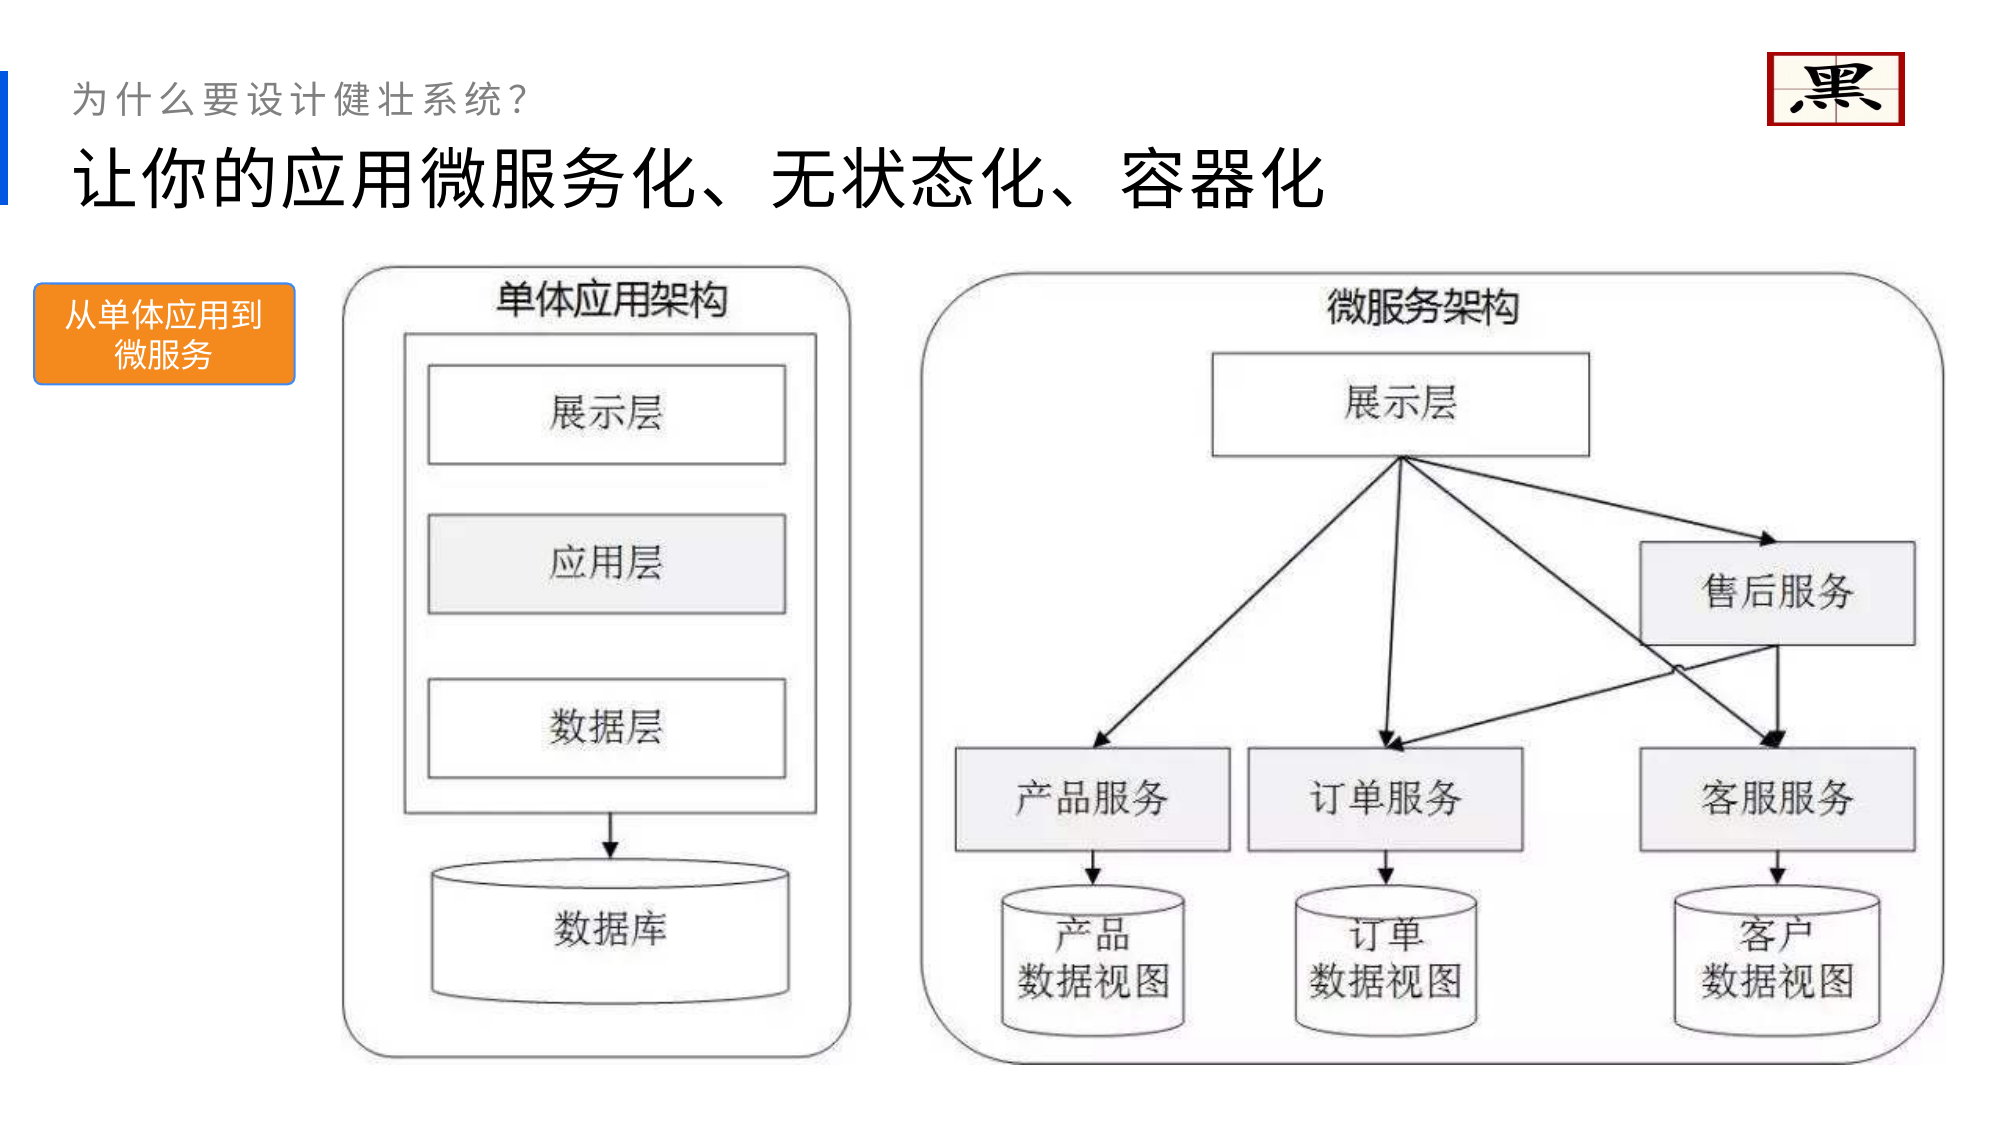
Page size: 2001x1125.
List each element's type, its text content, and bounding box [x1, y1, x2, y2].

text_box 为什么要设计健壮系统？ [56, 48, 1629, 120]
text_box 从单体应用到微服务 [33, 282, 296, 386]
text_box 让你的应用微服务化、无状态化、容器化 [56, 120, 1907, 220]
picture [1767, 52, 1905, 120]
text_box [0, 71, 8, 205]
picture [341, 262, 1946, 1065]
